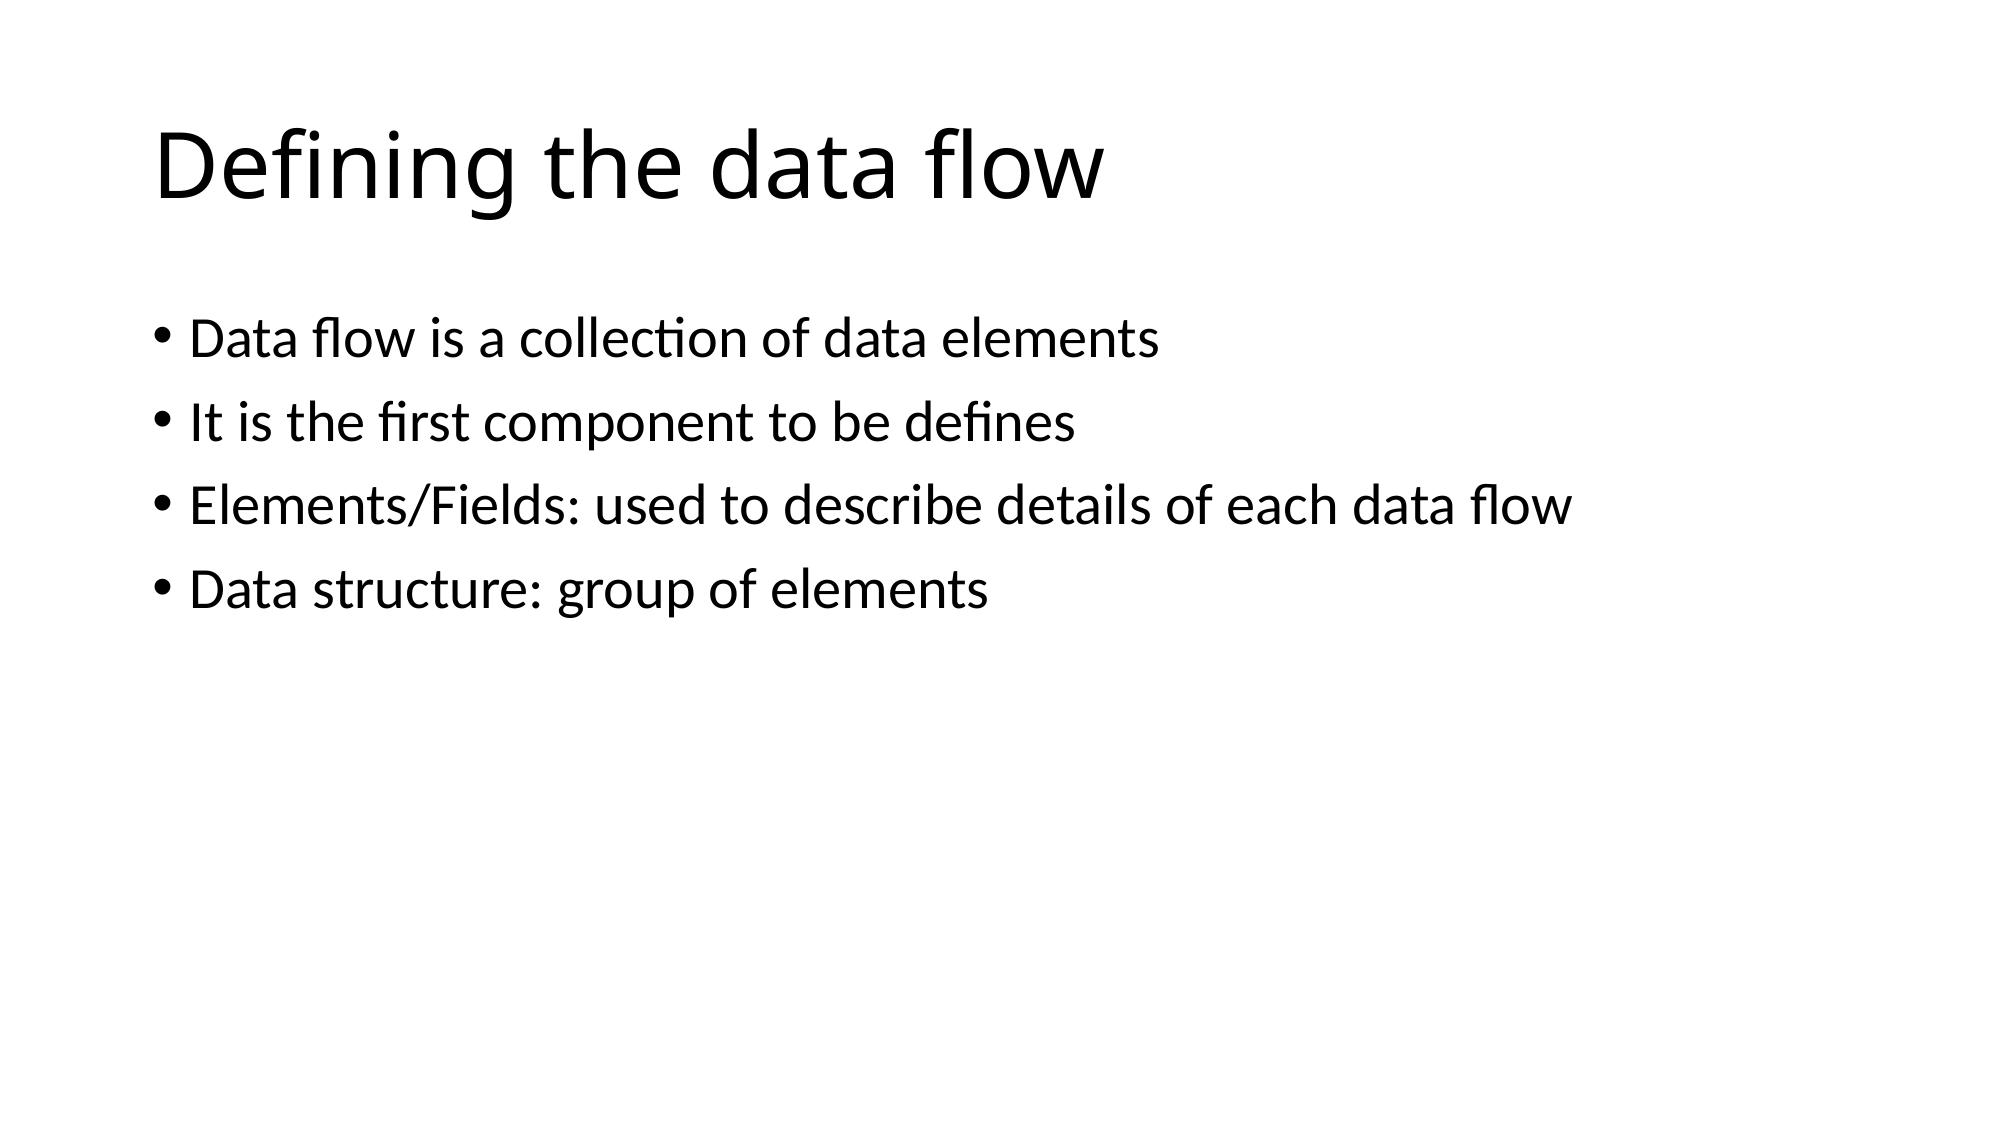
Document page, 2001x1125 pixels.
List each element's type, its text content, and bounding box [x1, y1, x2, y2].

list Data flow is a collection of data elements It is the first component to be defines Elements/Fields: used to describe details of each data flow Data structure: group of elements [137, 299, 1863, 1014]
title Defining the data flow [137, 59, 1863, 278]
